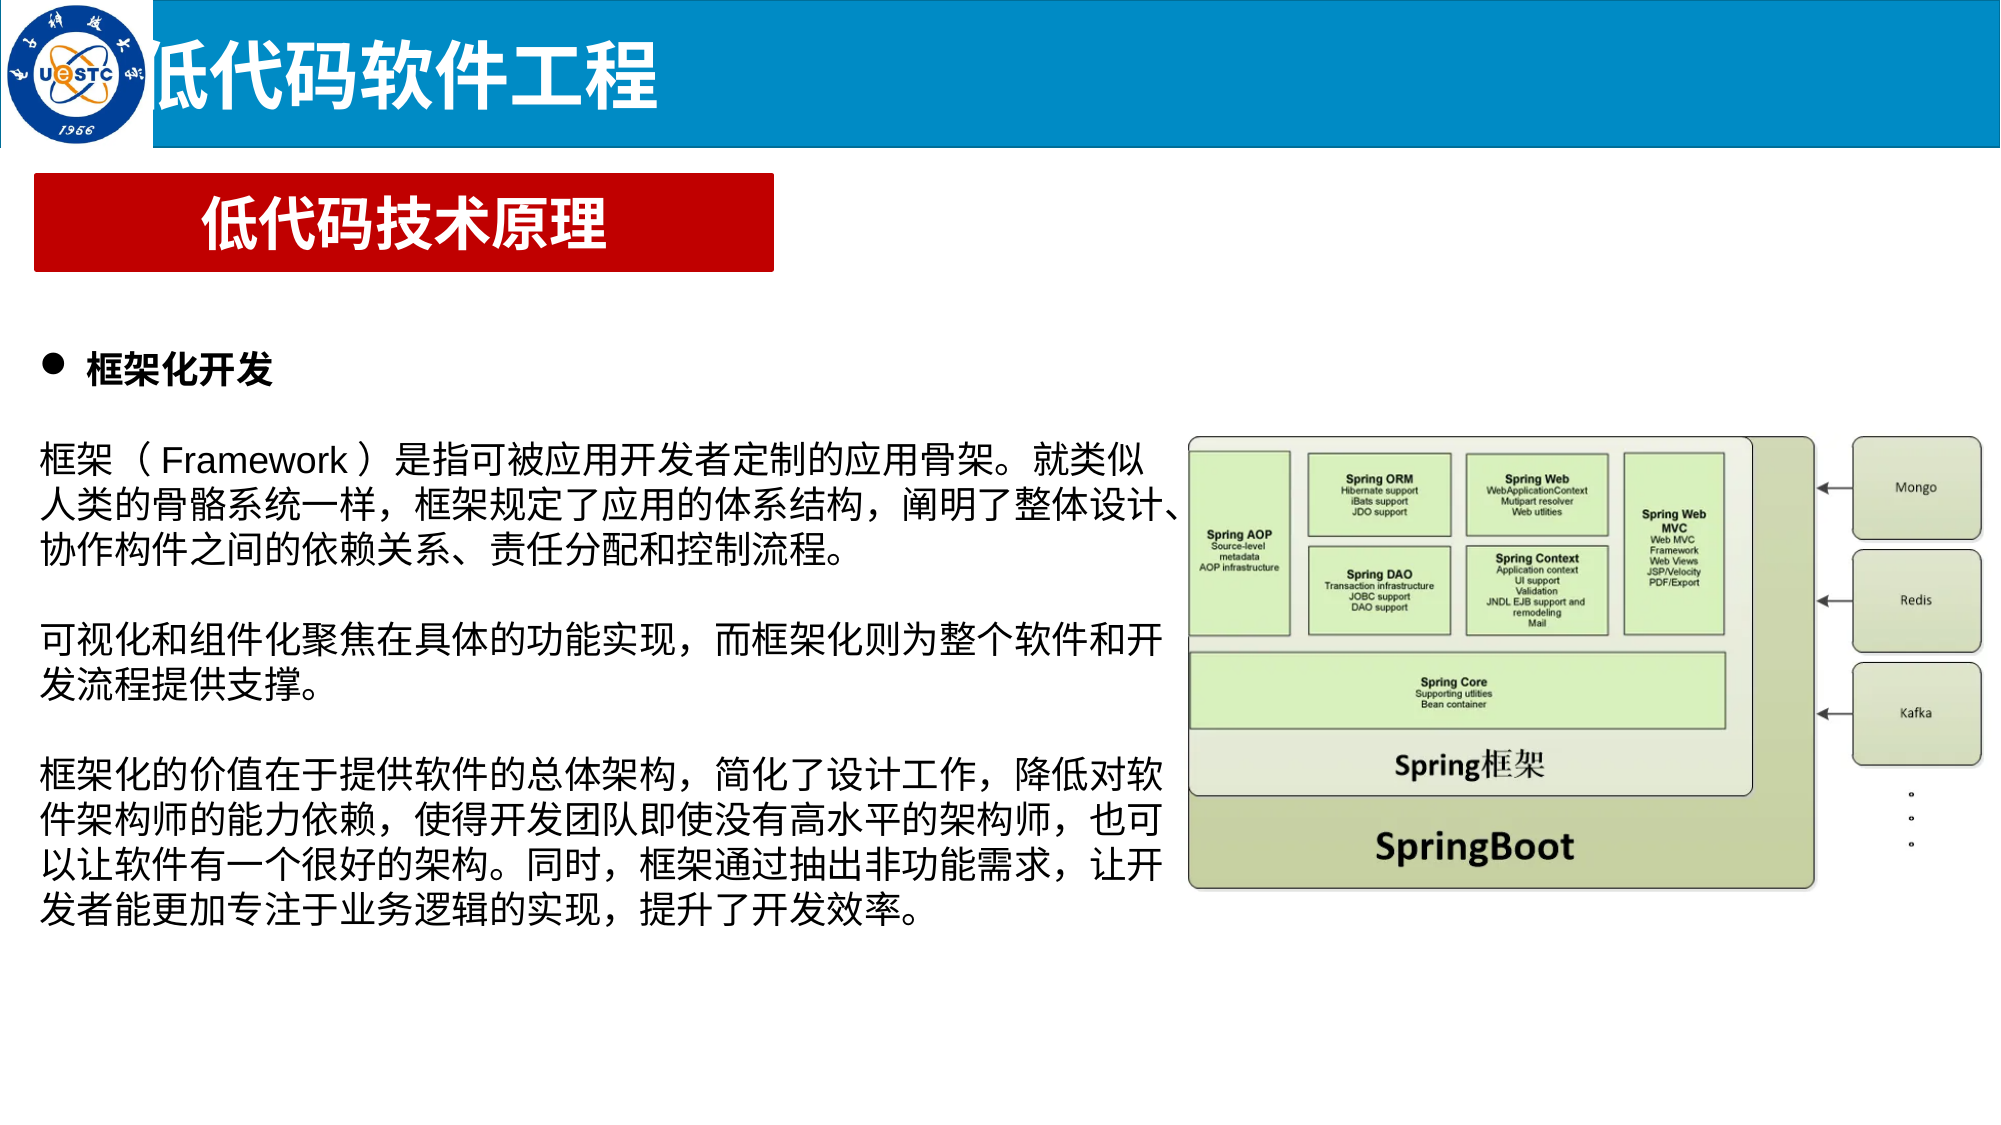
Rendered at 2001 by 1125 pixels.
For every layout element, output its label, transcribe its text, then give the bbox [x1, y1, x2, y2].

picture [2, 0, 153, 148]
text_box 低代码软件工程 [153, 0, 2000, 148]
text_box 框架化开发 框架（Framework）是指可被应用开发者定制的应用骨架。就类似人类的骨骼系统一样，框架规定了应用的体系结构，阐明了整体设计、协作构件之间的依赖关系、责任分配和控制流程。 可视化和组件化聚焦在具体的功能实现，而框架化则为整个软件和开发流程提供支撑。 框架化的价值在于提供软件的总体架构，简化了设计工作，降低对软件架构师的能力依赖，使得开发团队即使没有高水平的架构师，也可以让软件有一个很好的架构。同时，框架通过抽出非功能需求，让开发者能更加专注于业务逻辑的实现，提升了开发效率。 [24, 338, 1185, 939]
picture [1181, 428, 1994, 900]
text_box 低代码技术原理 [36, 175, 772, 270]
